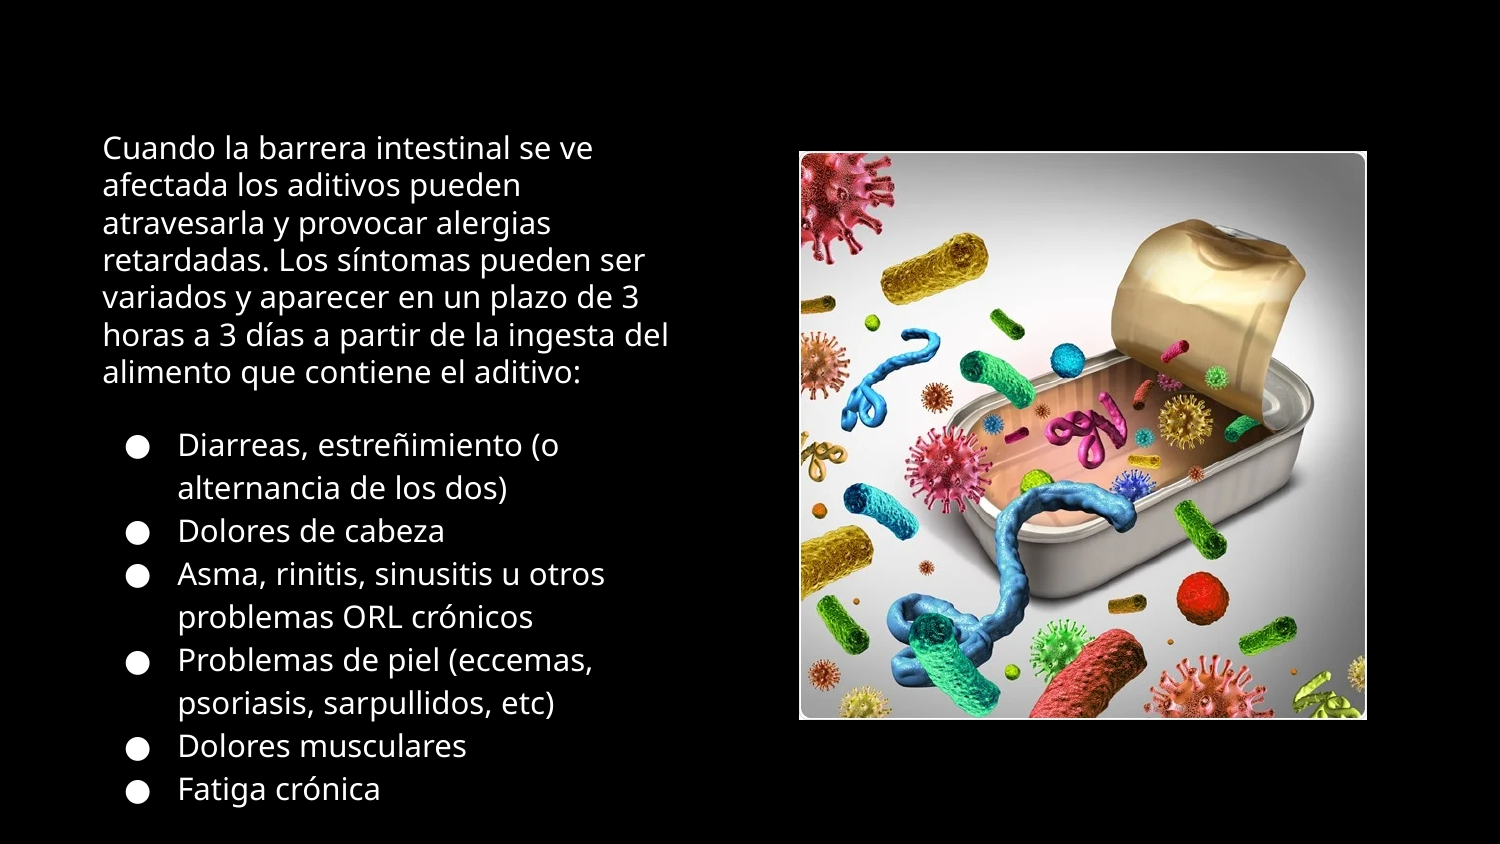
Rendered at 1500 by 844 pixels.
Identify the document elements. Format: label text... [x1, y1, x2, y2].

text_box Cuando la barrera intestinal se ve afectada los aditivos pueden atravesarla y provocar alergias retardadas. Los síntomas pueden ser variados y aparecer en un plazo de 3 horas a 3 días a partir de la ingesta del alimento que contiene el aditivo: Diarreas, estreñimiento (o alternancia de los dos) Dolores de cabeza Asma, rinitis, sinusitis u otros problemas ORL crónicos Problemas de piel (eccemas, psoriasis, sarpullidos, etc) Dolores musculares Fatiga crónica [87, 112, 704, 844]
picture [799, 151, 1367, 720]
